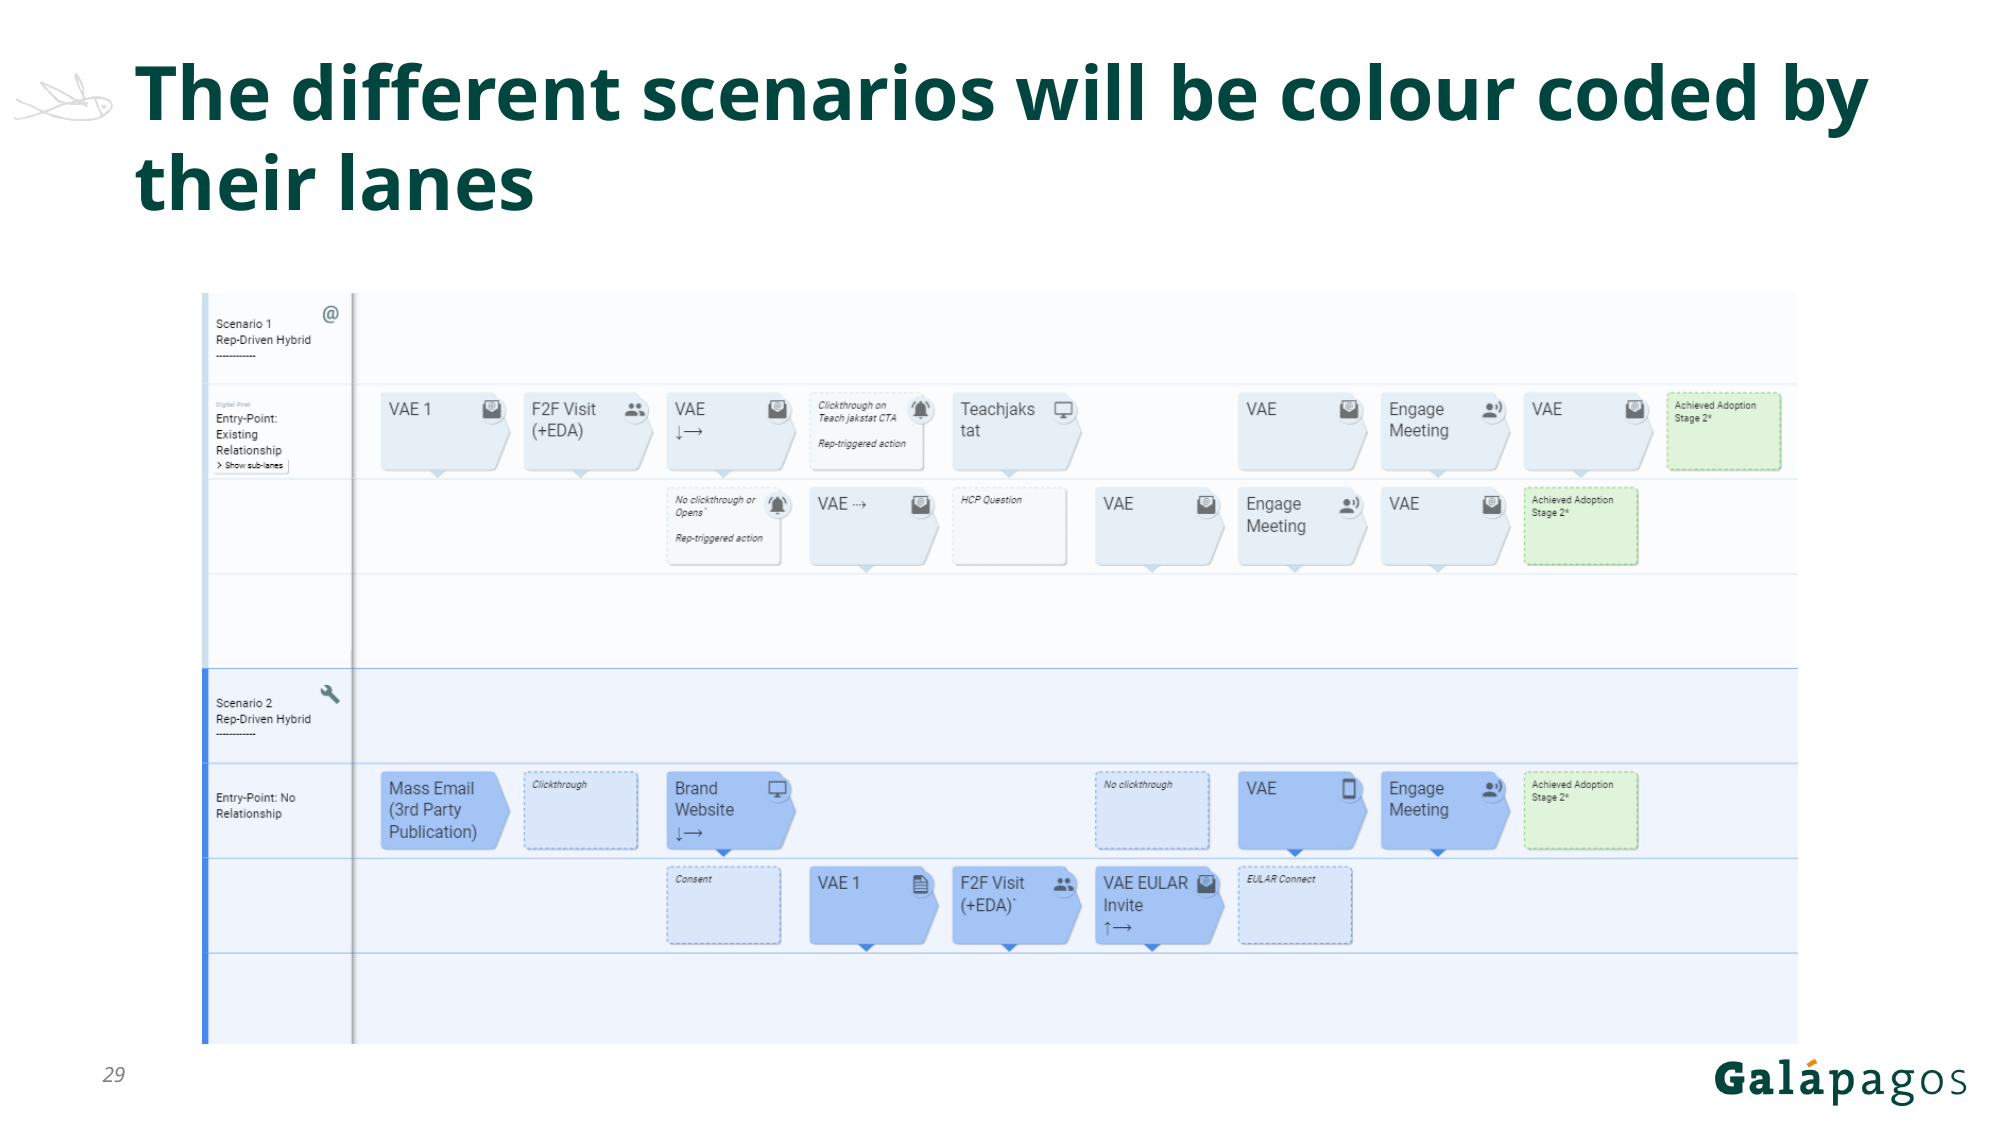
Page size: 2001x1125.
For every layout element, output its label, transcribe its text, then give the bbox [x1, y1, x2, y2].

picture [14, 73, 113, 121]
title The different scenarios will be colour coded by their lanes [119, 42, 1894, 256]
picture [1714, 1057, 1967, 1107]
picture [202, 293, 1798, 1045]
